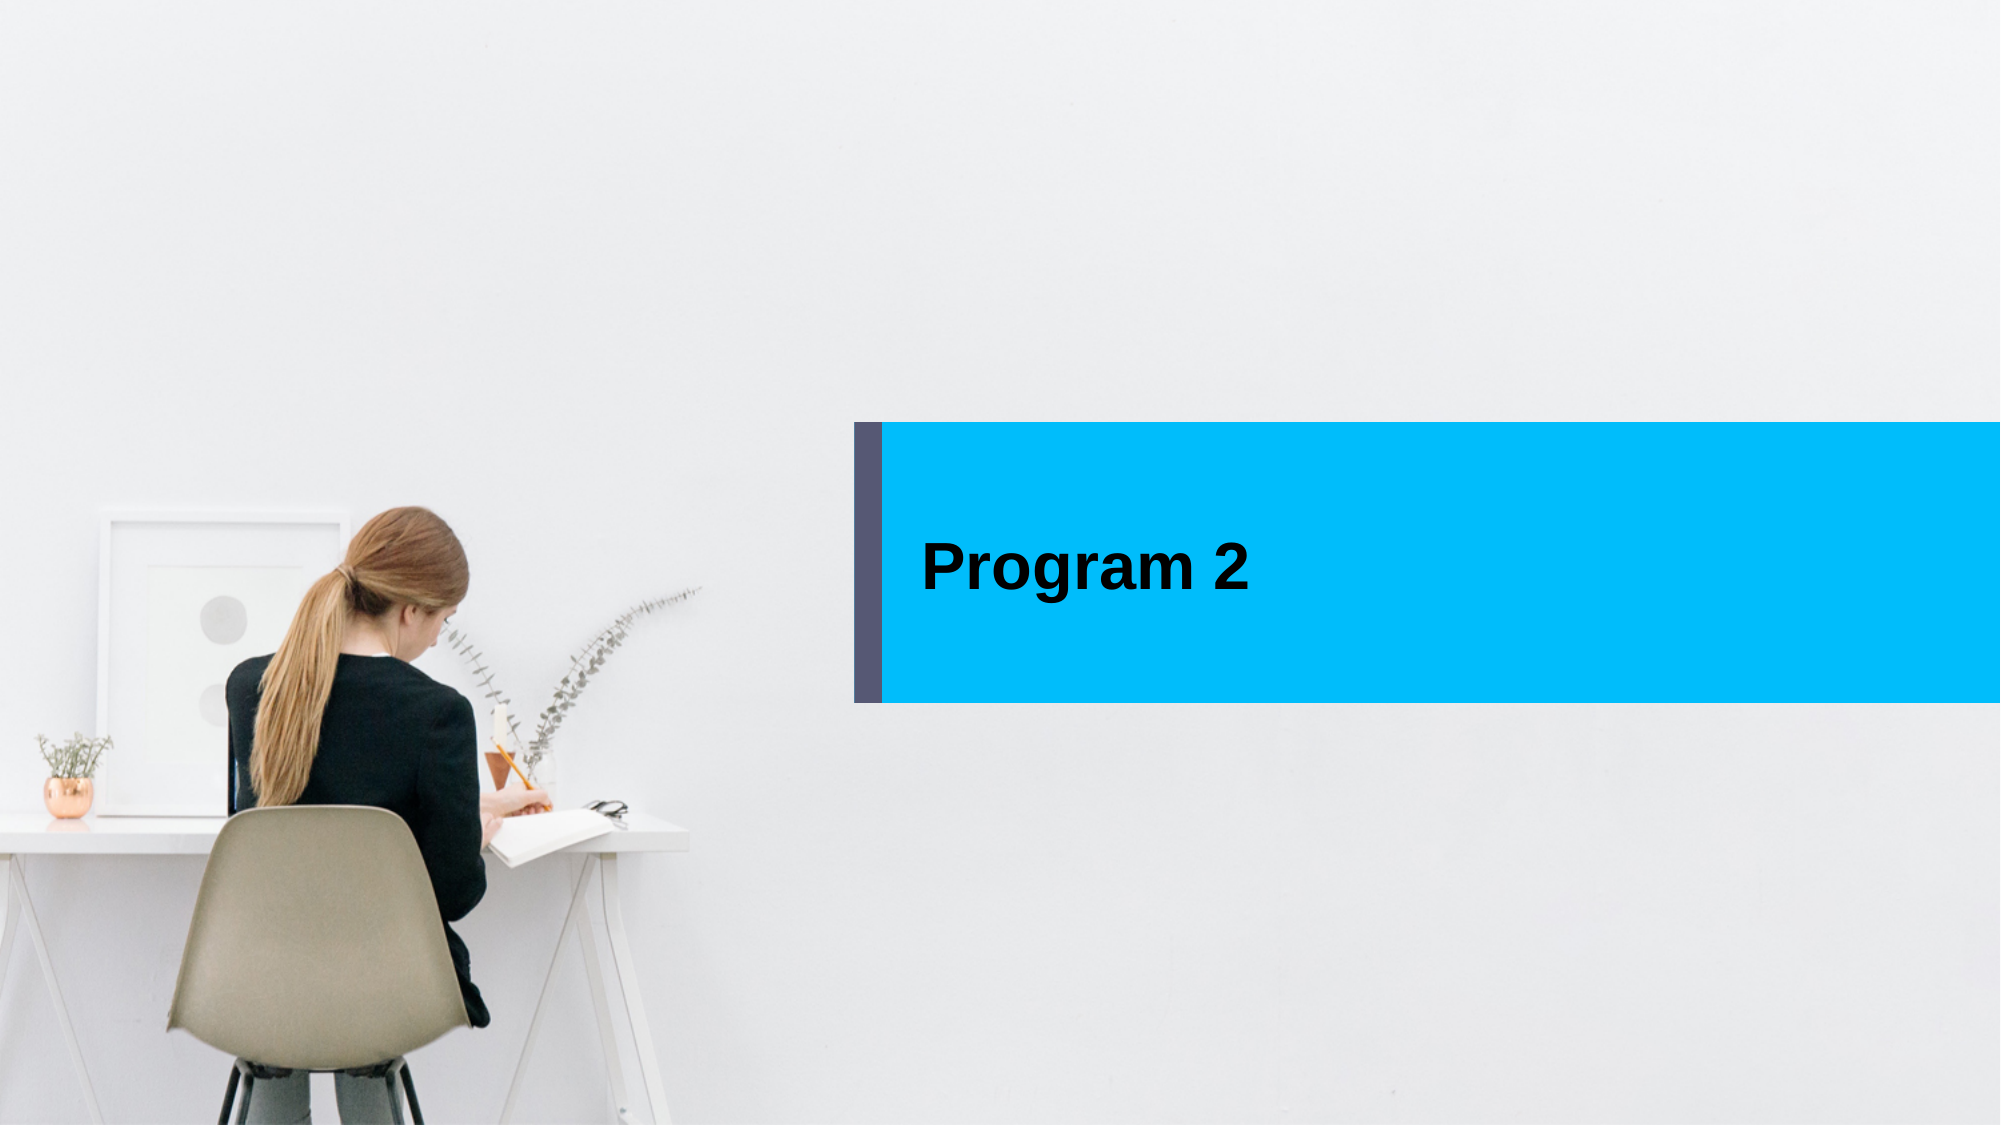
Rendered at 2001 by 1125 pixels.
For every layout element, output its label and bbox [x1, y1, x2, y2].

picture [0, 0, 2001, 1125]
text_box [854, 422, 2000, 703]
